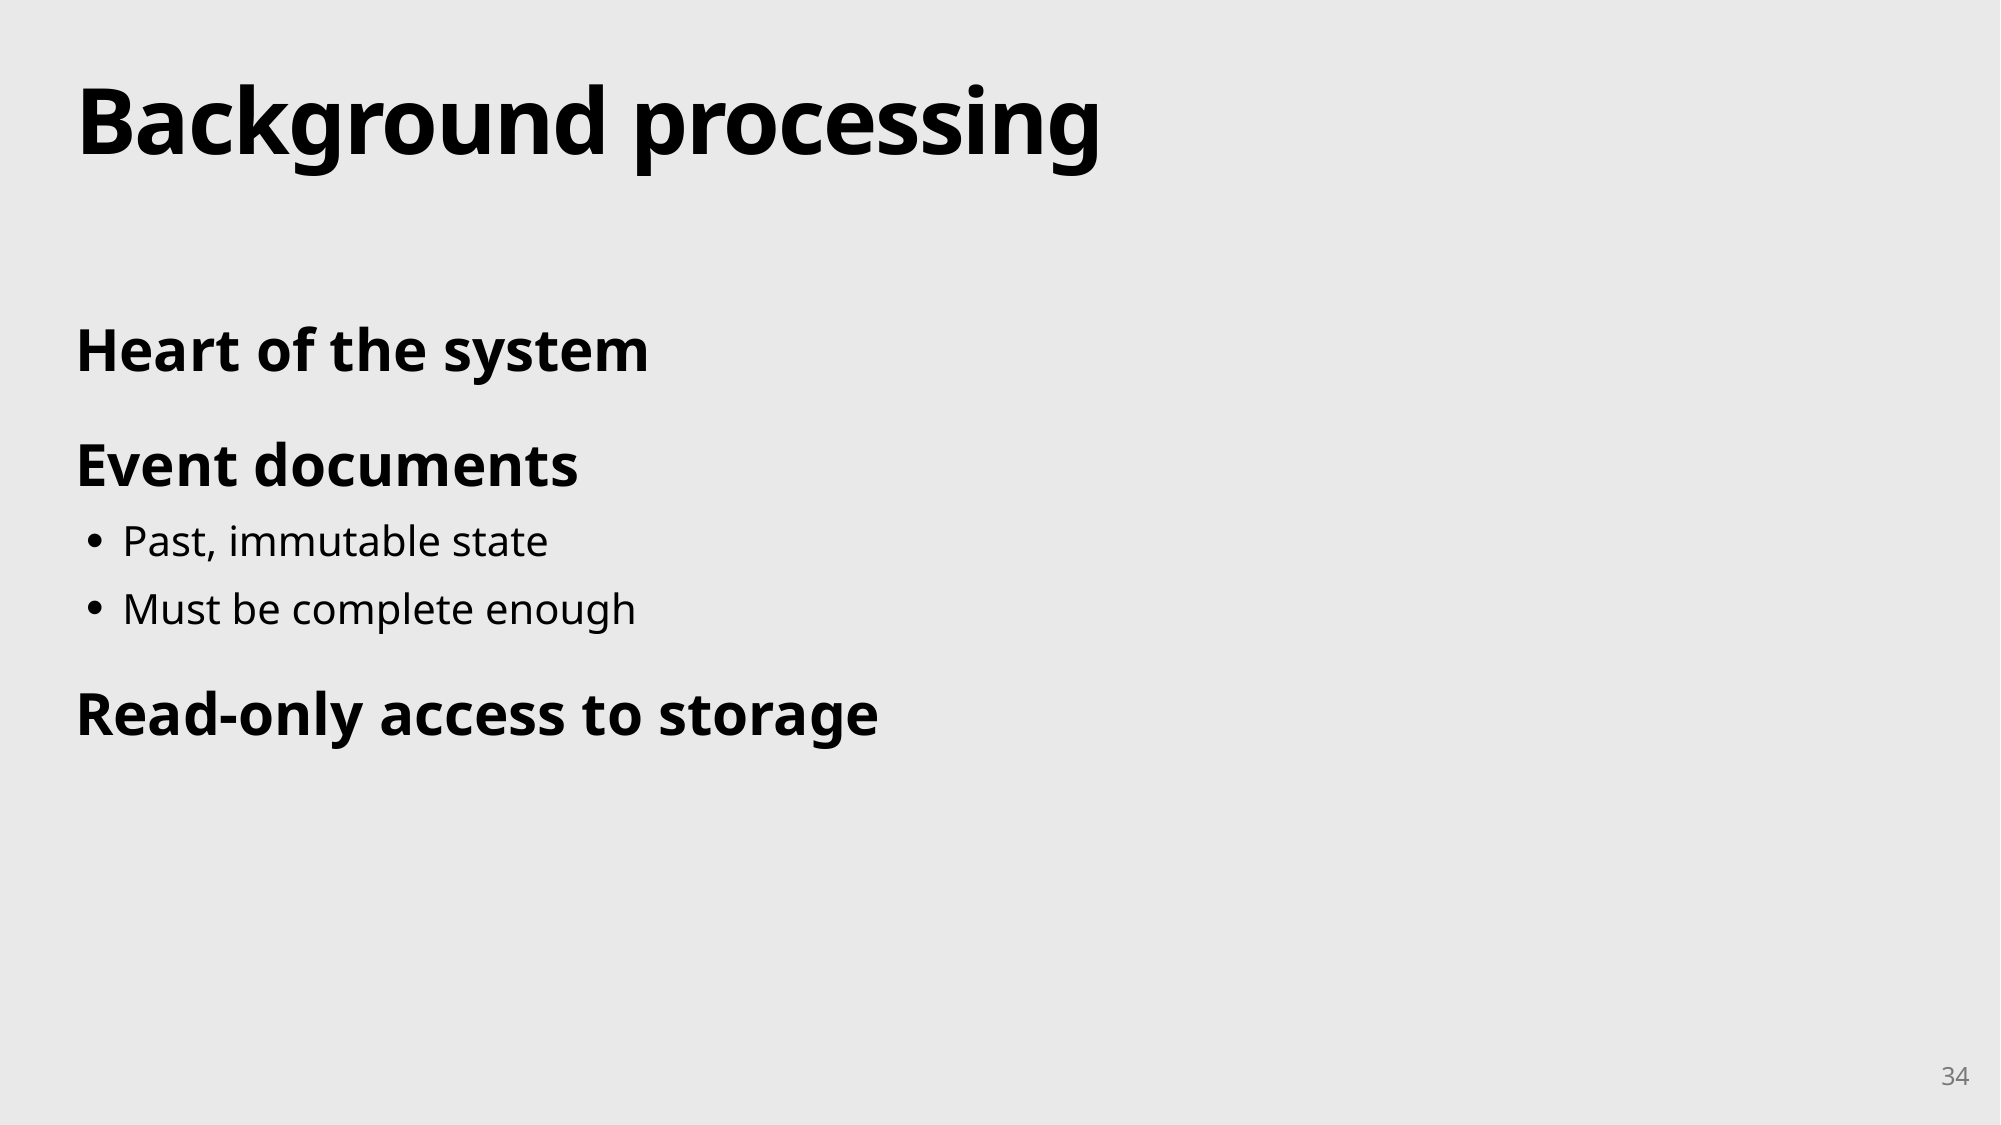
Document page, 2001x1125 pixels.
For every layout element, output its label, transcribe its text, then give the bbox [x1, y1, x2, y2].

slide_number 34 [1806, 1056, 2000, 1125]
list Heart of the system Event documents Past, immutable state Must be complete enough Read-only access to storage [75, 306, 1925, 1000]
title Background processing [75, 75, 1925, 180]
